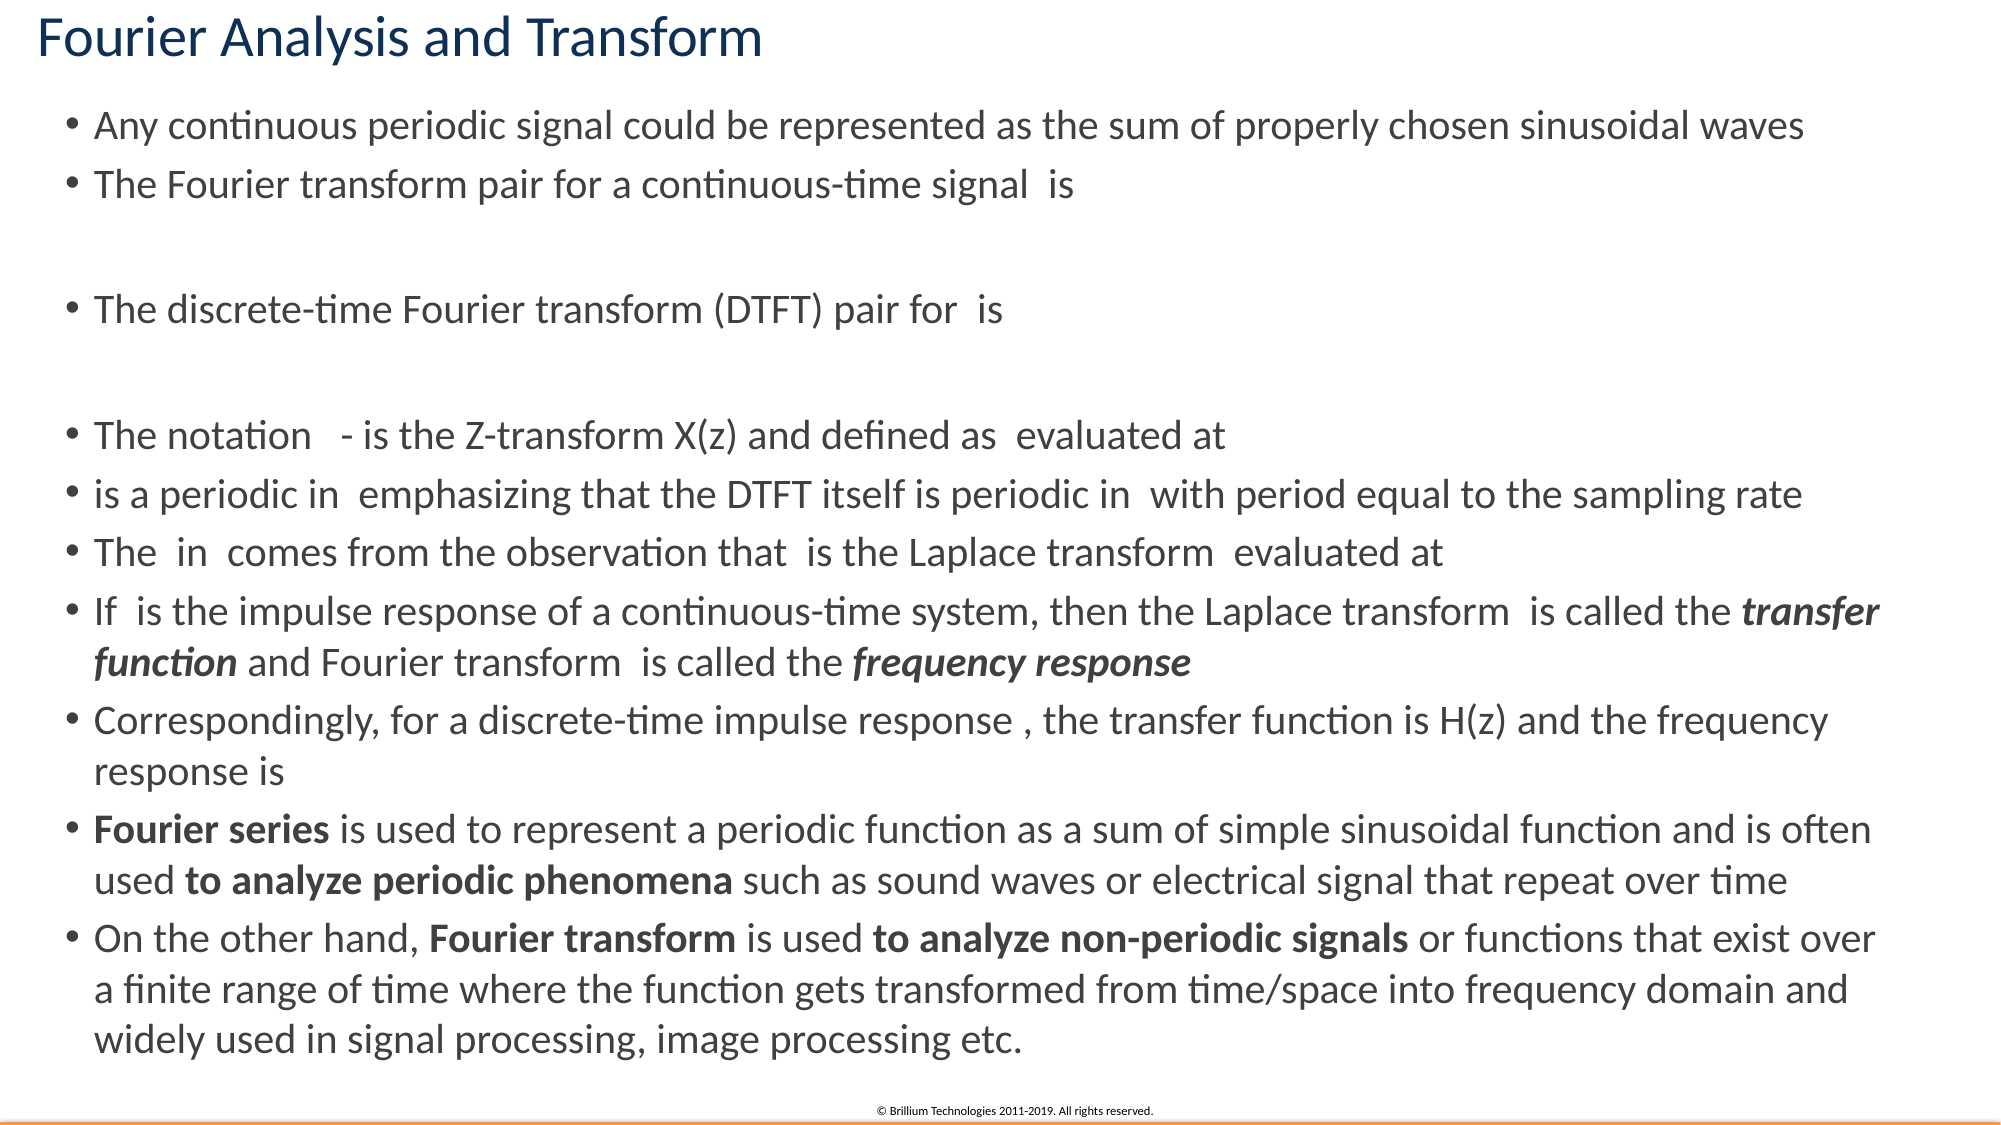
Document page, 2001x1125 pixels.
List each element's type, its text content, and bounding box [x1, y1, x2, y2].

title Fourier Analysis and Transform [22, 0, 1900, 66]
